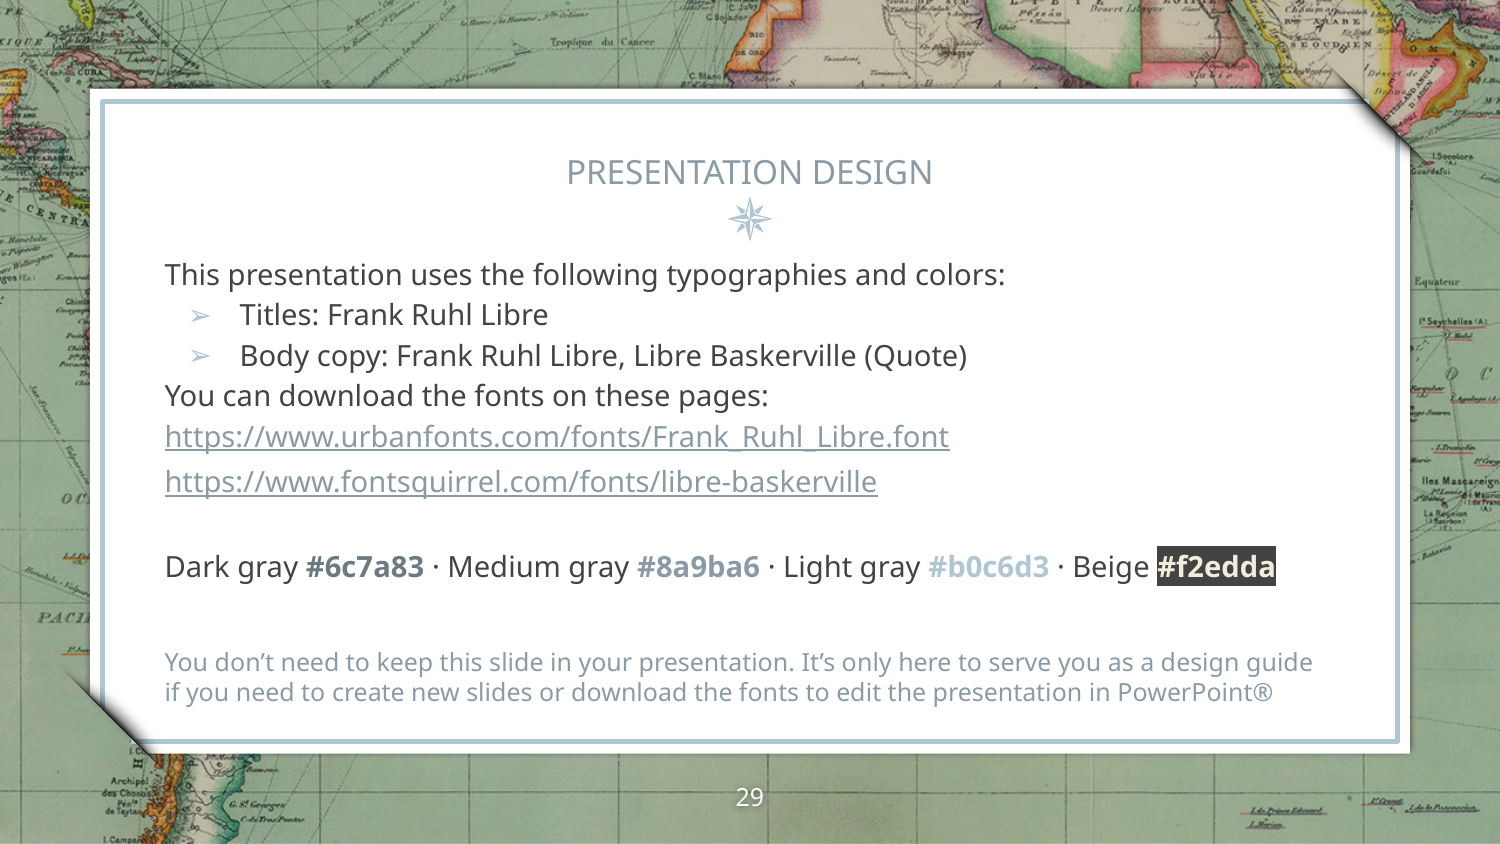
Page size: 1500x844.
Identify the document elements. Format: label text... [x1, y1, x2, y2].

slide_number 29 [705, 753, 795, 844]
picture [0, 0, 1500, 844]
text_box You don’t need to keep this slide in your presentation. It’s only here to serve you as a design guide if you need to create new slides or download the fonts to edit the presentation in PowerPoint® [164, 646, 1336, 735]
list This presentation uses the following typographies and colors: Titles: Frank Ruhl Libre Body copy: Frank Ruhl Libre, Libre Baskerville (Quote) You can download the fonts on these pages: https://www.urbanfonts.com/fonts/Frank_Ruhl_Libre.font https://www.fontsquirrel.com/fonts/libre-baskerville Dark gray #6c7a83 · Medium gray #8a9ba6 · Light gray #b0c6d3 · Beige #f2edda [164, 256, 1336, 621]
title PRESENTATION DESIGN [164, 101, 1336, 192]
